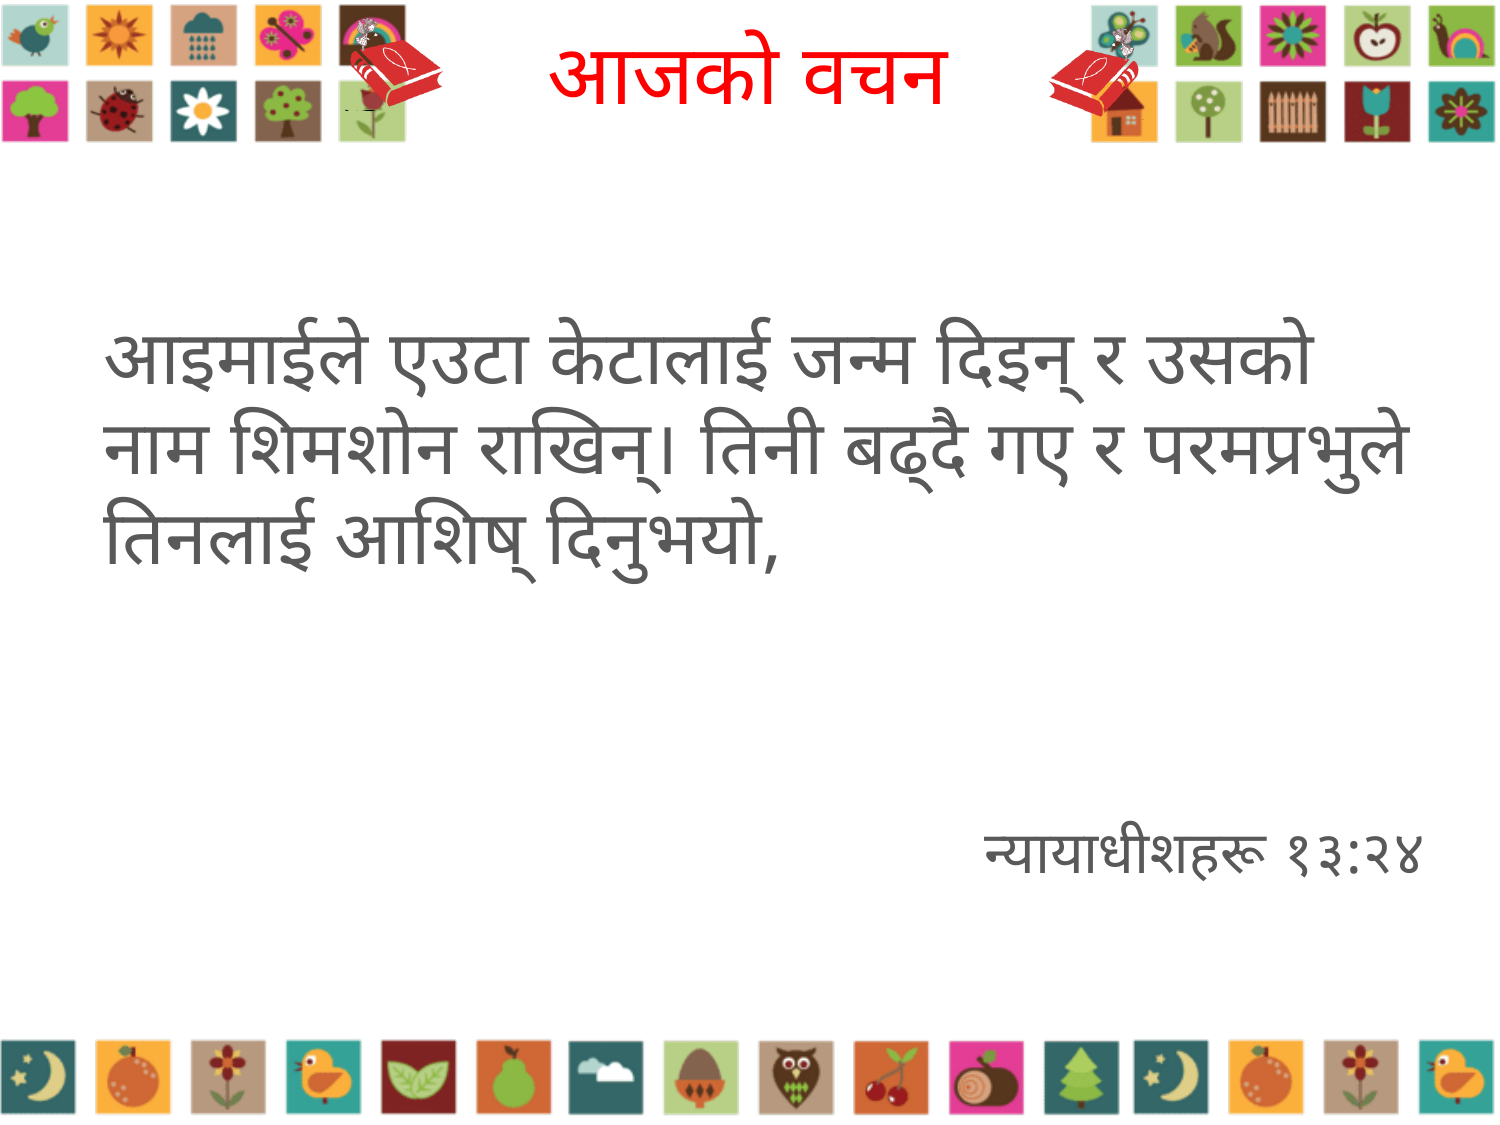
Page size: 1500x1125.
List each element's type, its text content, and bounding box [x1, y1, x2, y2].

text_box आइमाईले एउटा केटालाई जन्म दिइन् र उसको नाम शिमशोन राखिन्। तिनी बढ्दै गए र परमप्रभुले तिनलाई आशिष् दिनुभयो, [88, 302, 1436, 588]
text_box आजको वचन [425, 13, 1077, 129]
text_box न्यायाधीशहरू १३:२४ [808, 807, 1441, 893]
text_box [0, 1028, 1500, 1118]
picture [1016, 3, 1500, 150]
picture [0, 3, 475, 150]
